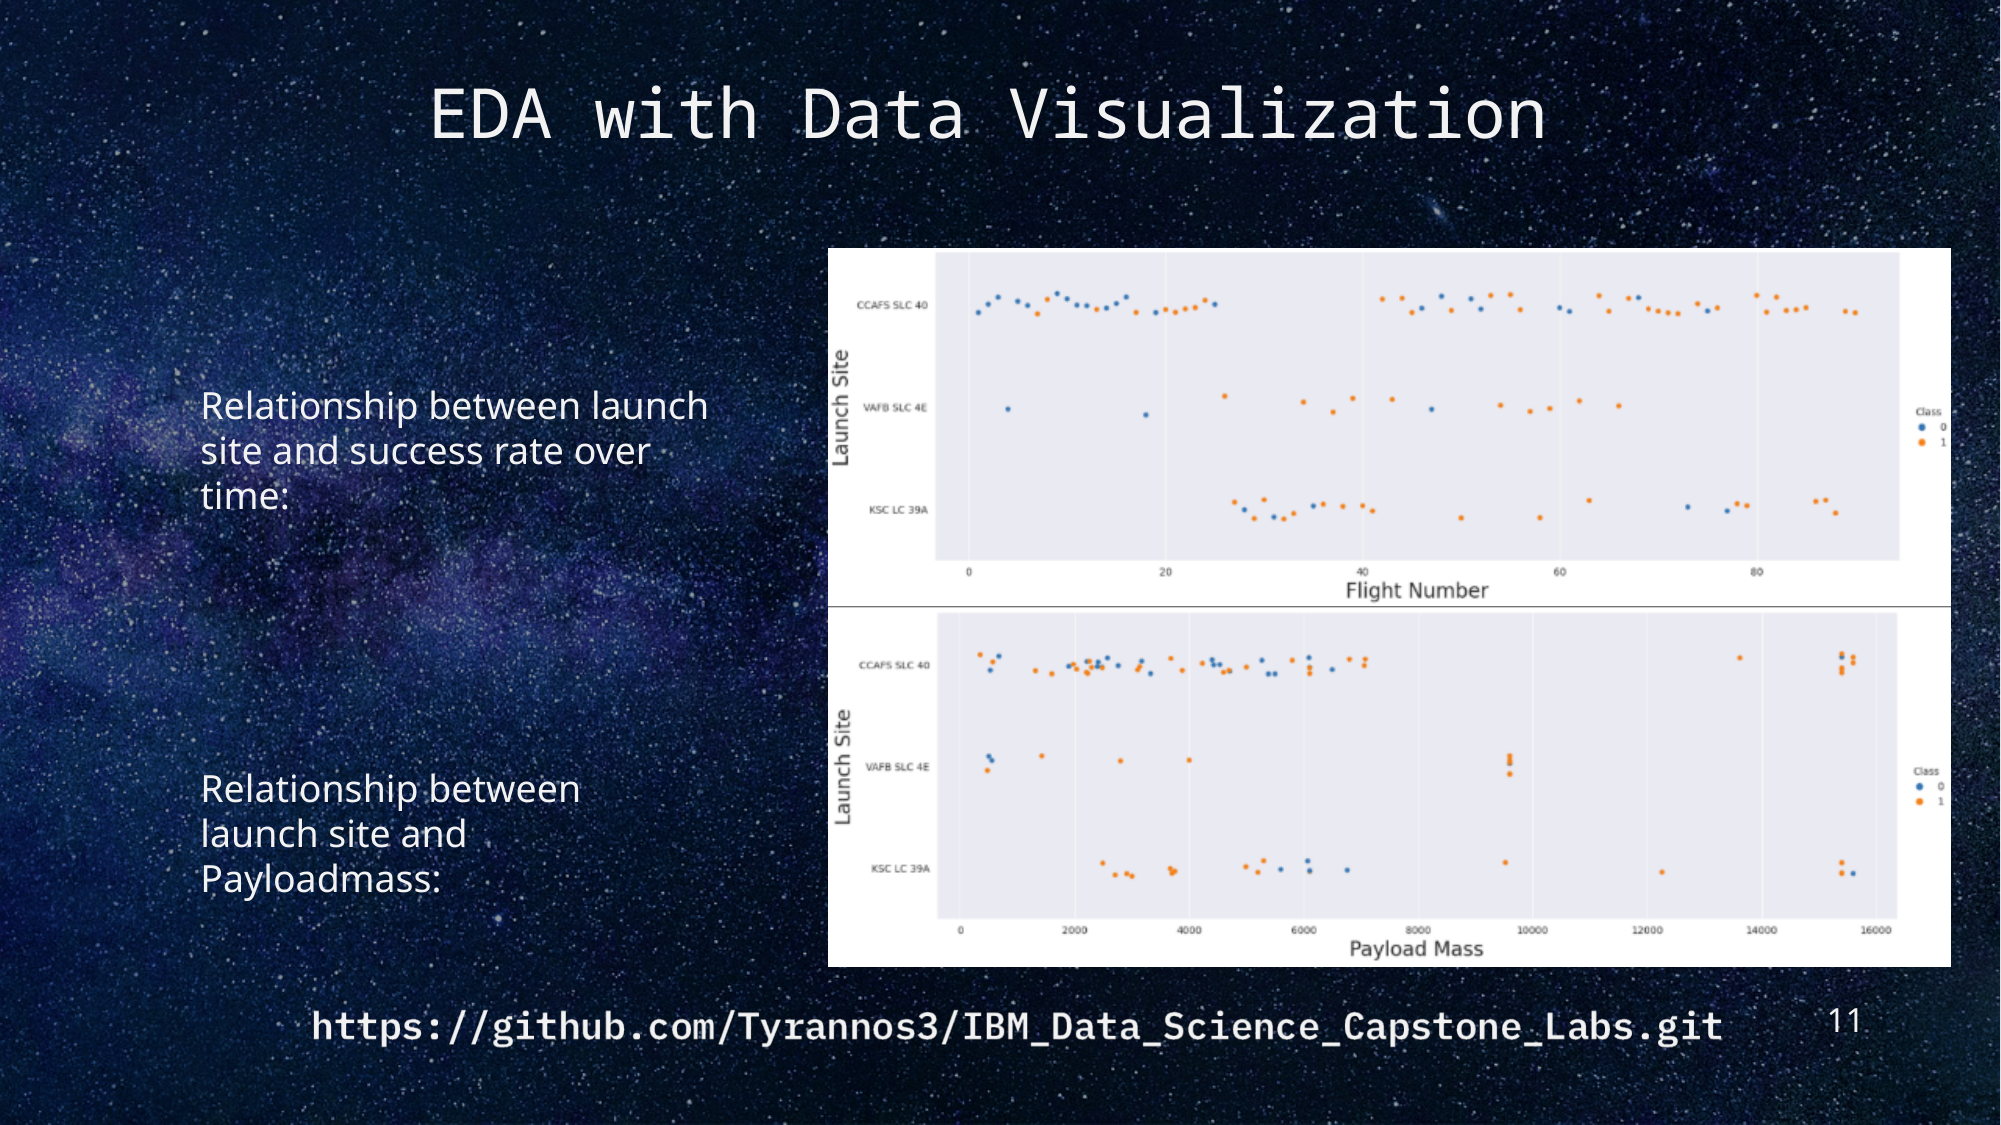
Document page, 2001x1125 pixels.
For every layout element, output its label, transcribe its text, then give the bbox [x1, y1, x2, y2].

text_box Relationship between launch site and Payloadmass: [185, 757, 695, 908]
text_box EDA with Data Visualization [126, 70, 1852, 161]
text_box Relationship between launch site and success rate over time: [185, 374, 742, 525]
slide_number 11 [1429, 988, 1880, 1055]
picture [0, 0, 2001, 1125]
